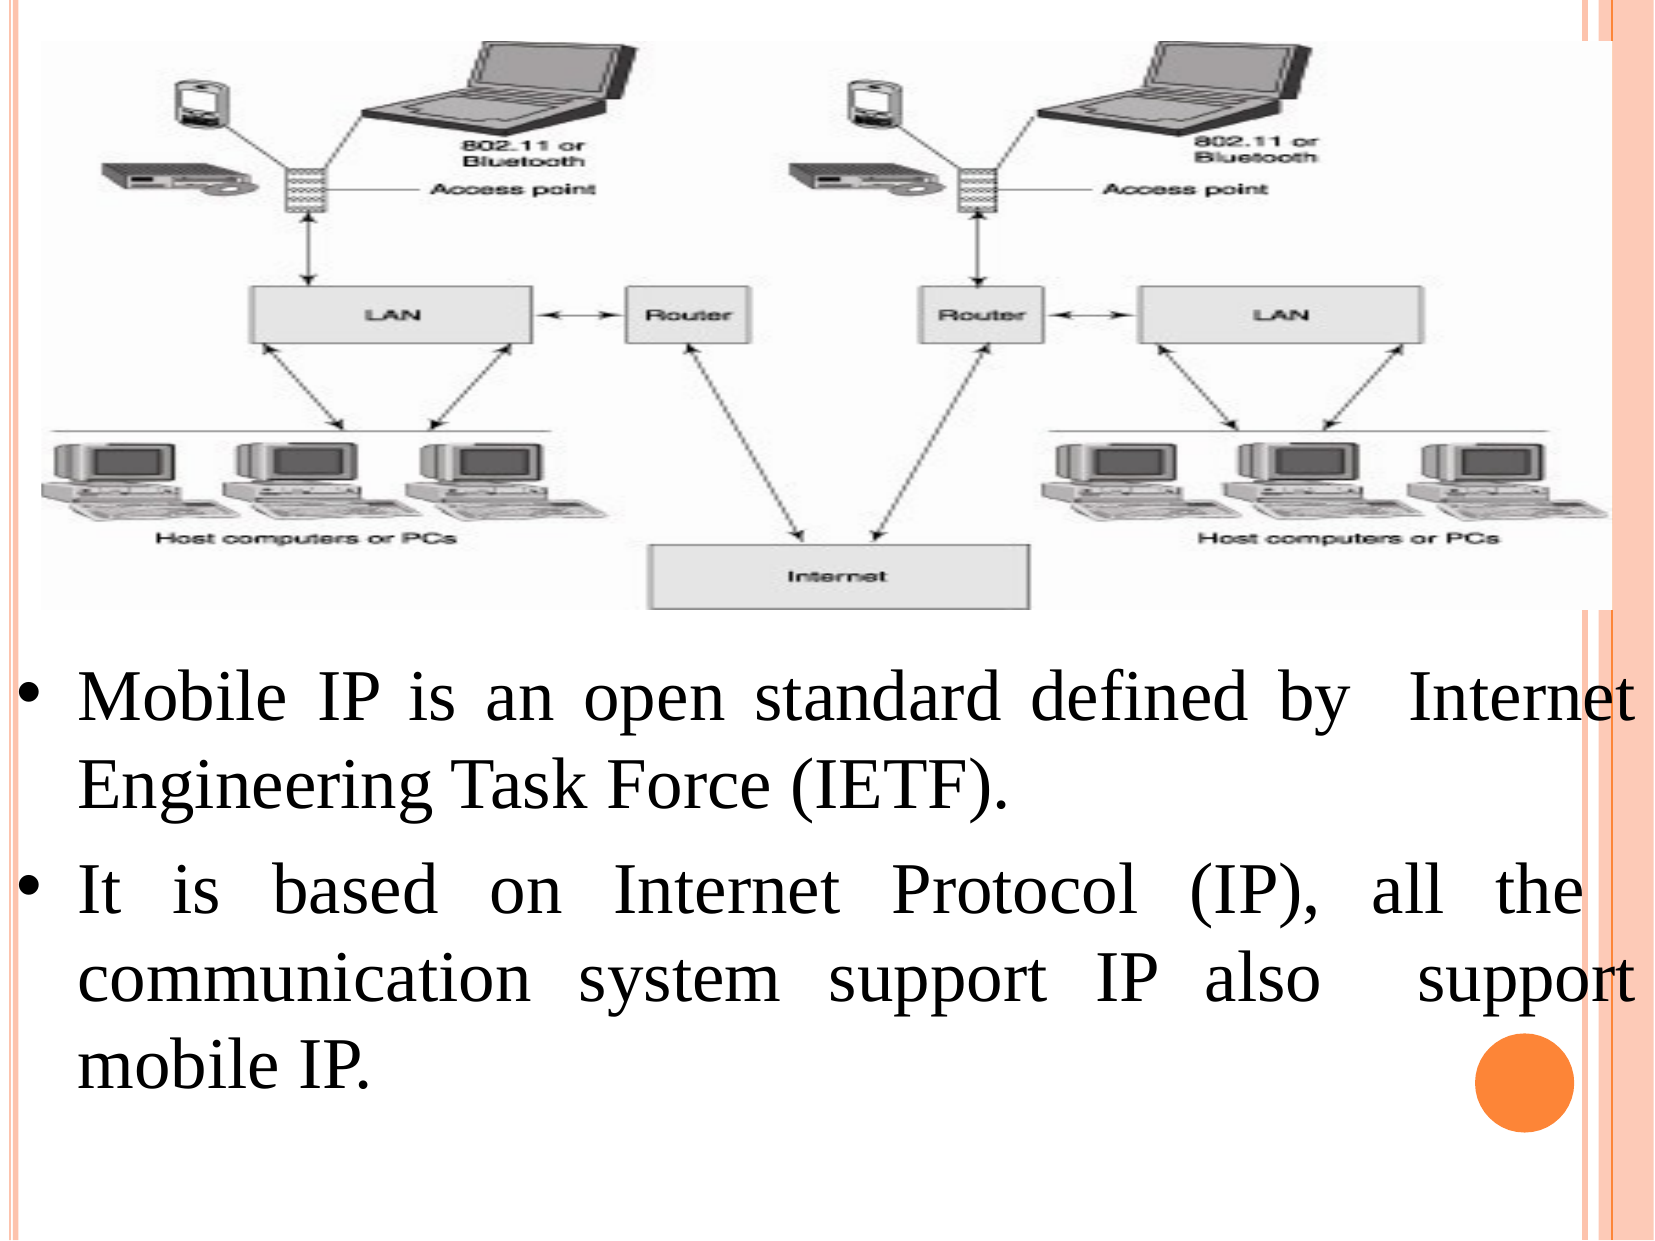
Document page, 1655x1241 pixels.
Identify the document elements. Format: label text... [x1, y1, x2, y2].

text_box Mobile IP is an open standard defined by Internet Engineering Task Force (IETF). It is based on Internet Protocol (IP), all the communication system support IP also support mobile IP. [13, 645, 1639, 1104]
text_box [41, 41, 1613, 610]
